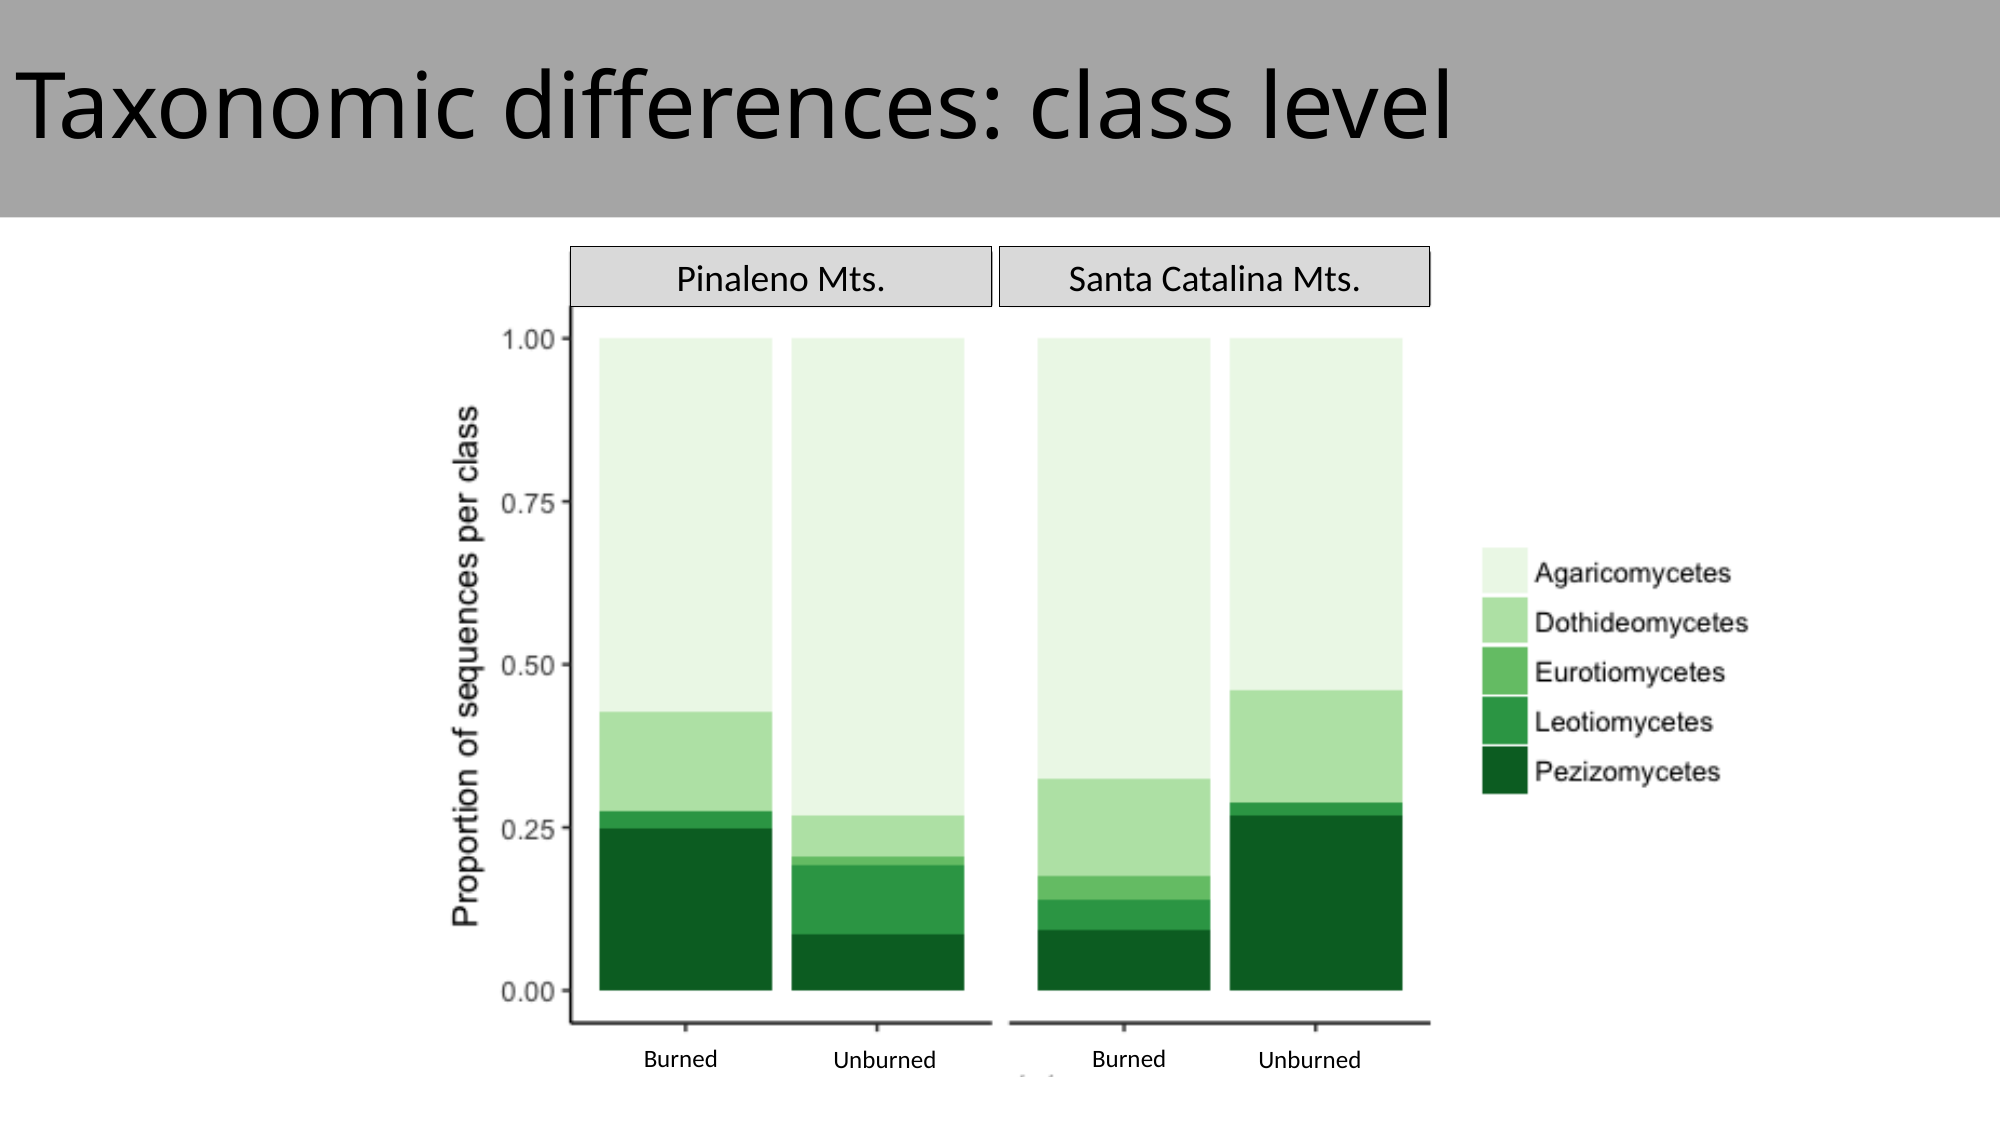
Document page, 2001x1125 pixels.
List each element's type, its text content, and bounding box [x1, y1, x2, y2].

title Taxonomic differences: class level [0, 0, 2000, 218]
picture [436, 235, 1783, 1125]
